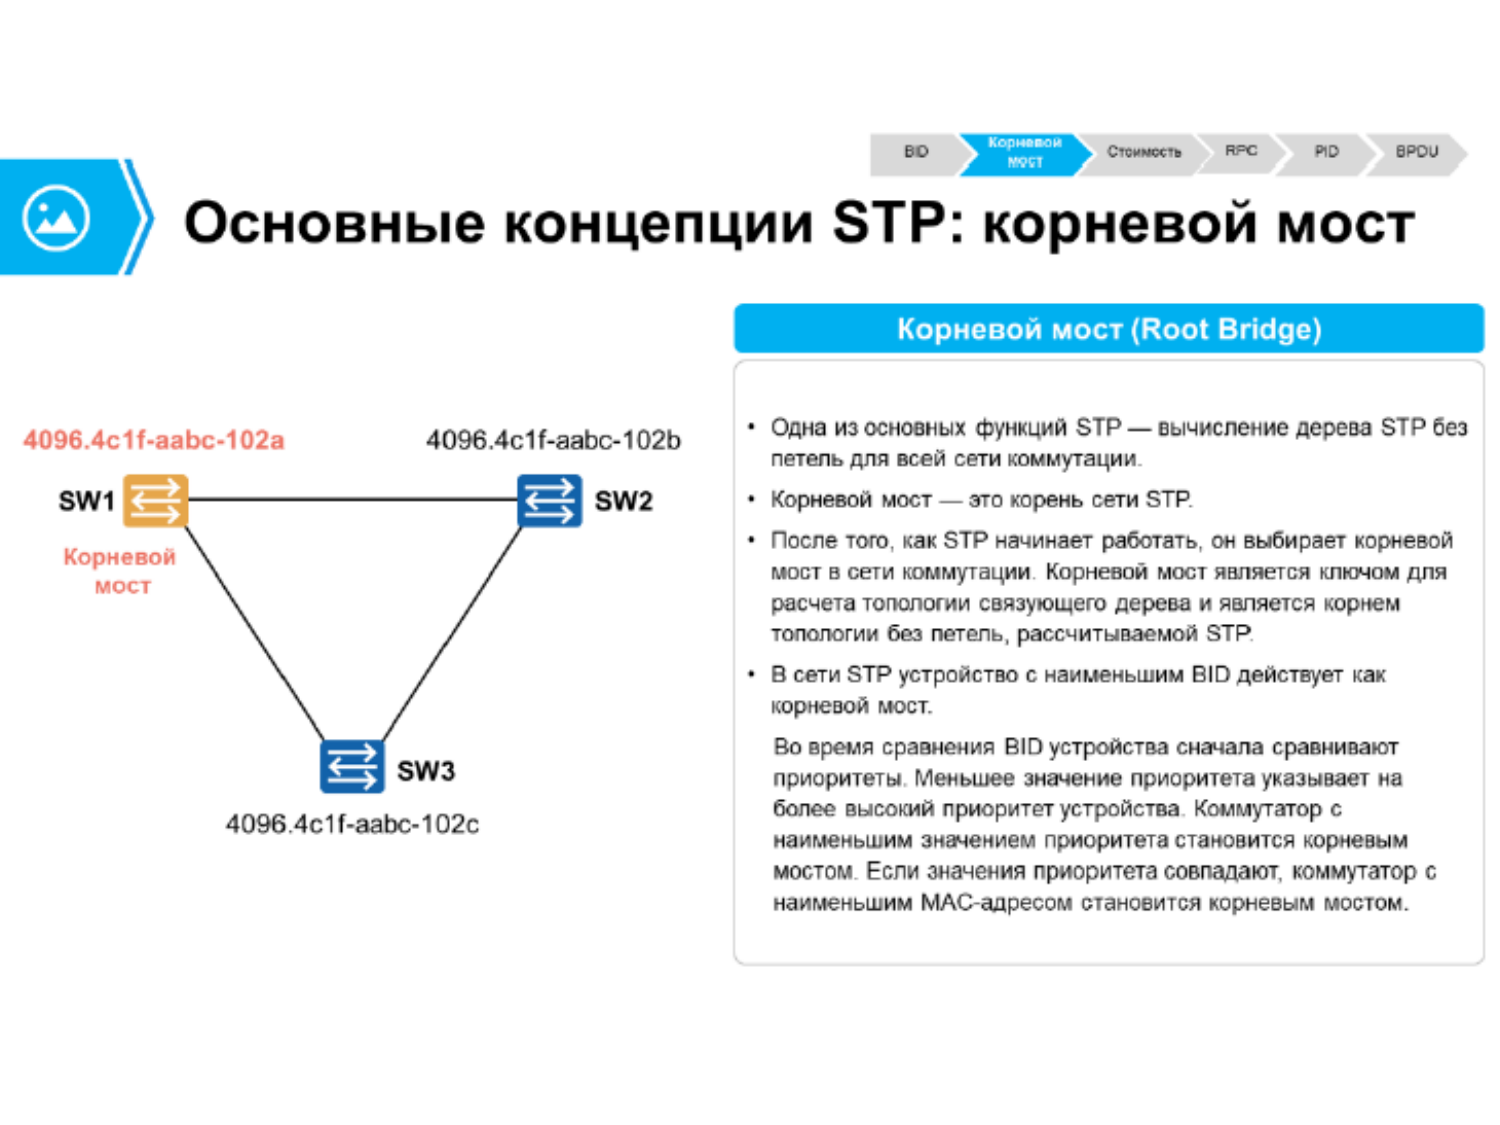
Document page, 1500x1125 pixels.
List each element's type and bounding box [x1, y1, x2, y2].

list [0, 125, 1500, 977]
